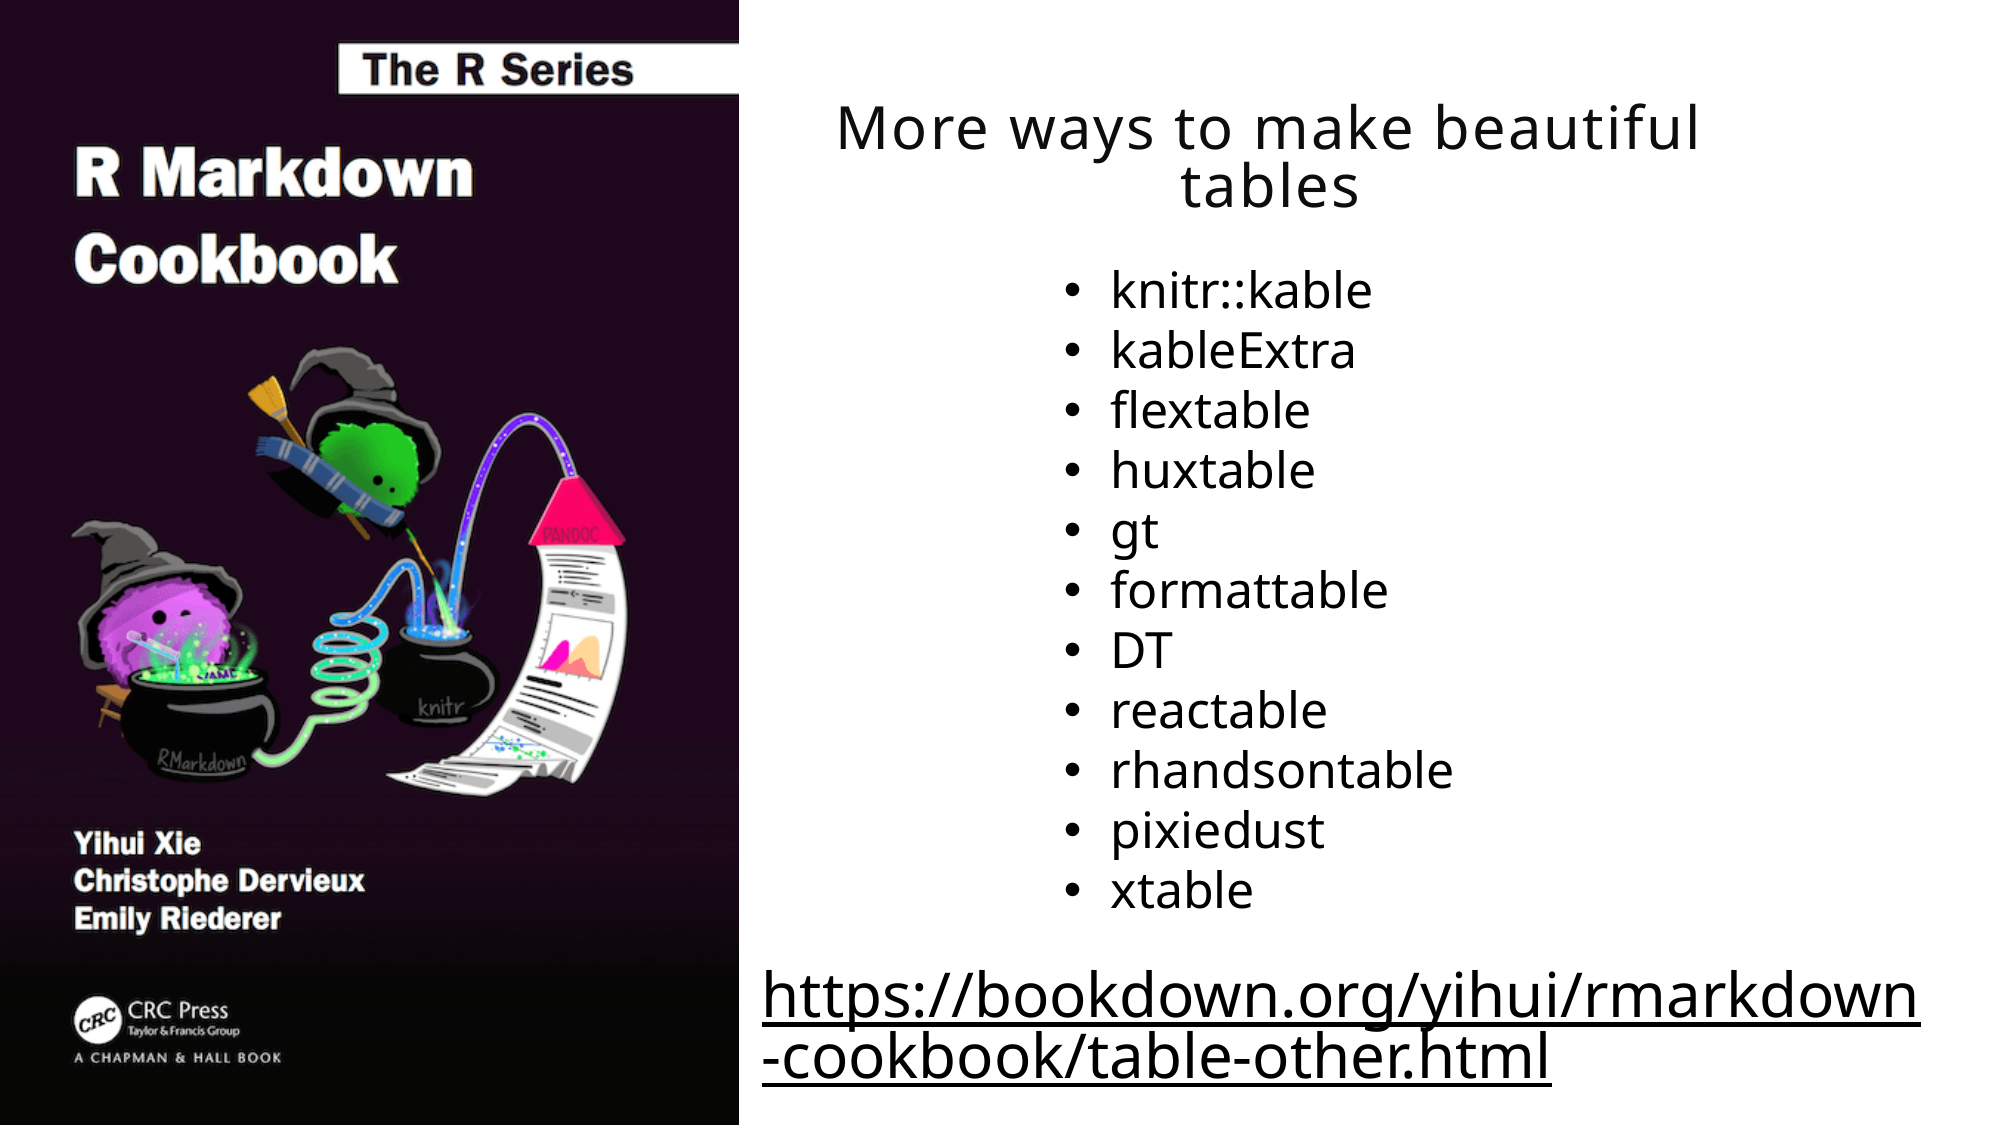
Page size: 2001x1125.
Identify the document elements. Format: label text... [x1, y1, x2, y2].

picture [0, 0, 739, 1125]
title More ways to make beautiful tables [778, 96, 1763, 227]
list https://bookdown.org/yihui/rmarkdown-cookbook/table-other.html [745, 950, 1932, 1108]
text_box knitr::kable kableExtra flextable huxtable gt formattable DT reactable rhandsontable pixiedust xtable [1049, 251, 1492, 927]
